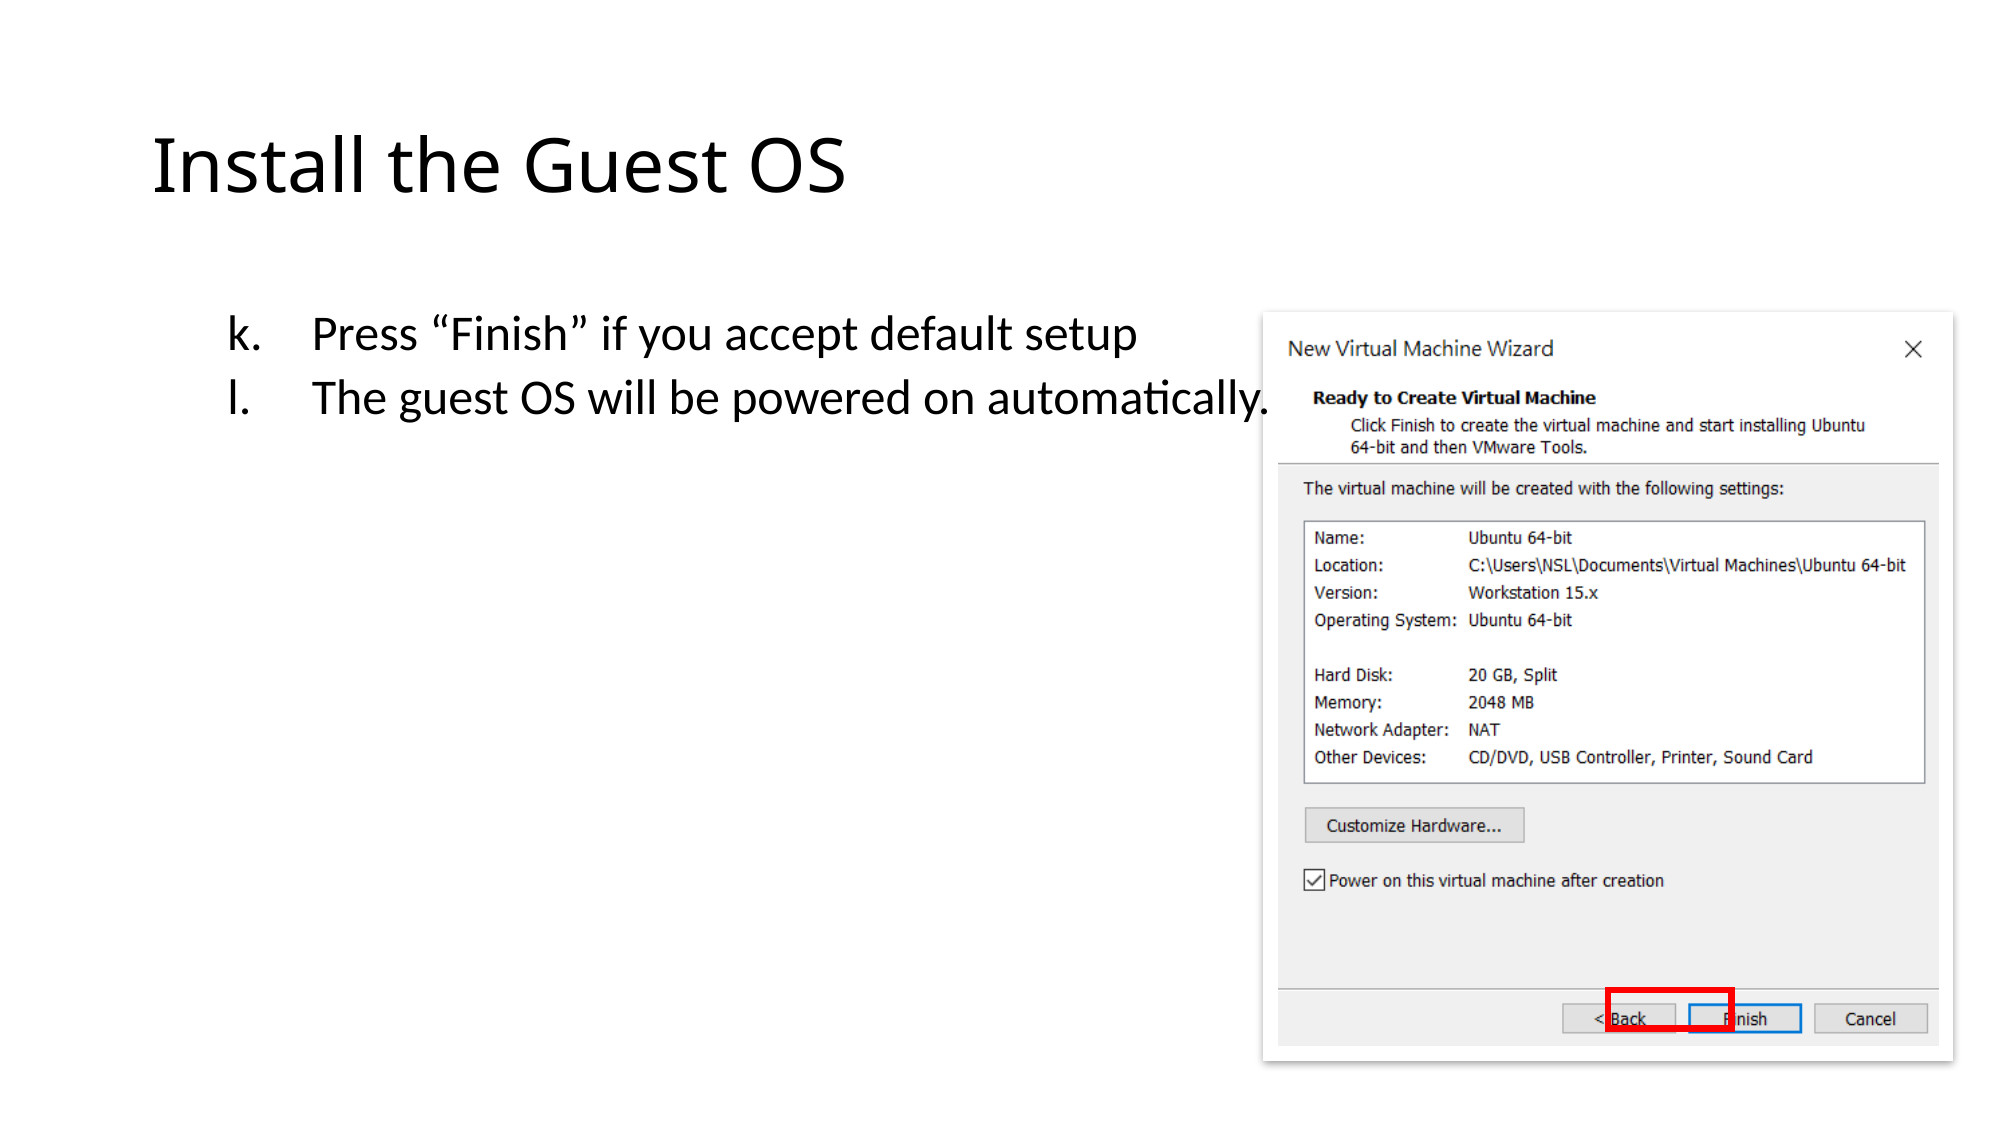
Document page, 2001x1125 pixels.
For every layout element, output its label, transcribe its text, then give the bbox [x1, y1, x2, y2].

list Press “Finish” if you accept default setup The guest OS will be powered on automatically. [137, 299, 1863, 1014]
title Install the Guest OS [137, 59, 1957, 278]
picture [1277, 326, 1939, 1047]
